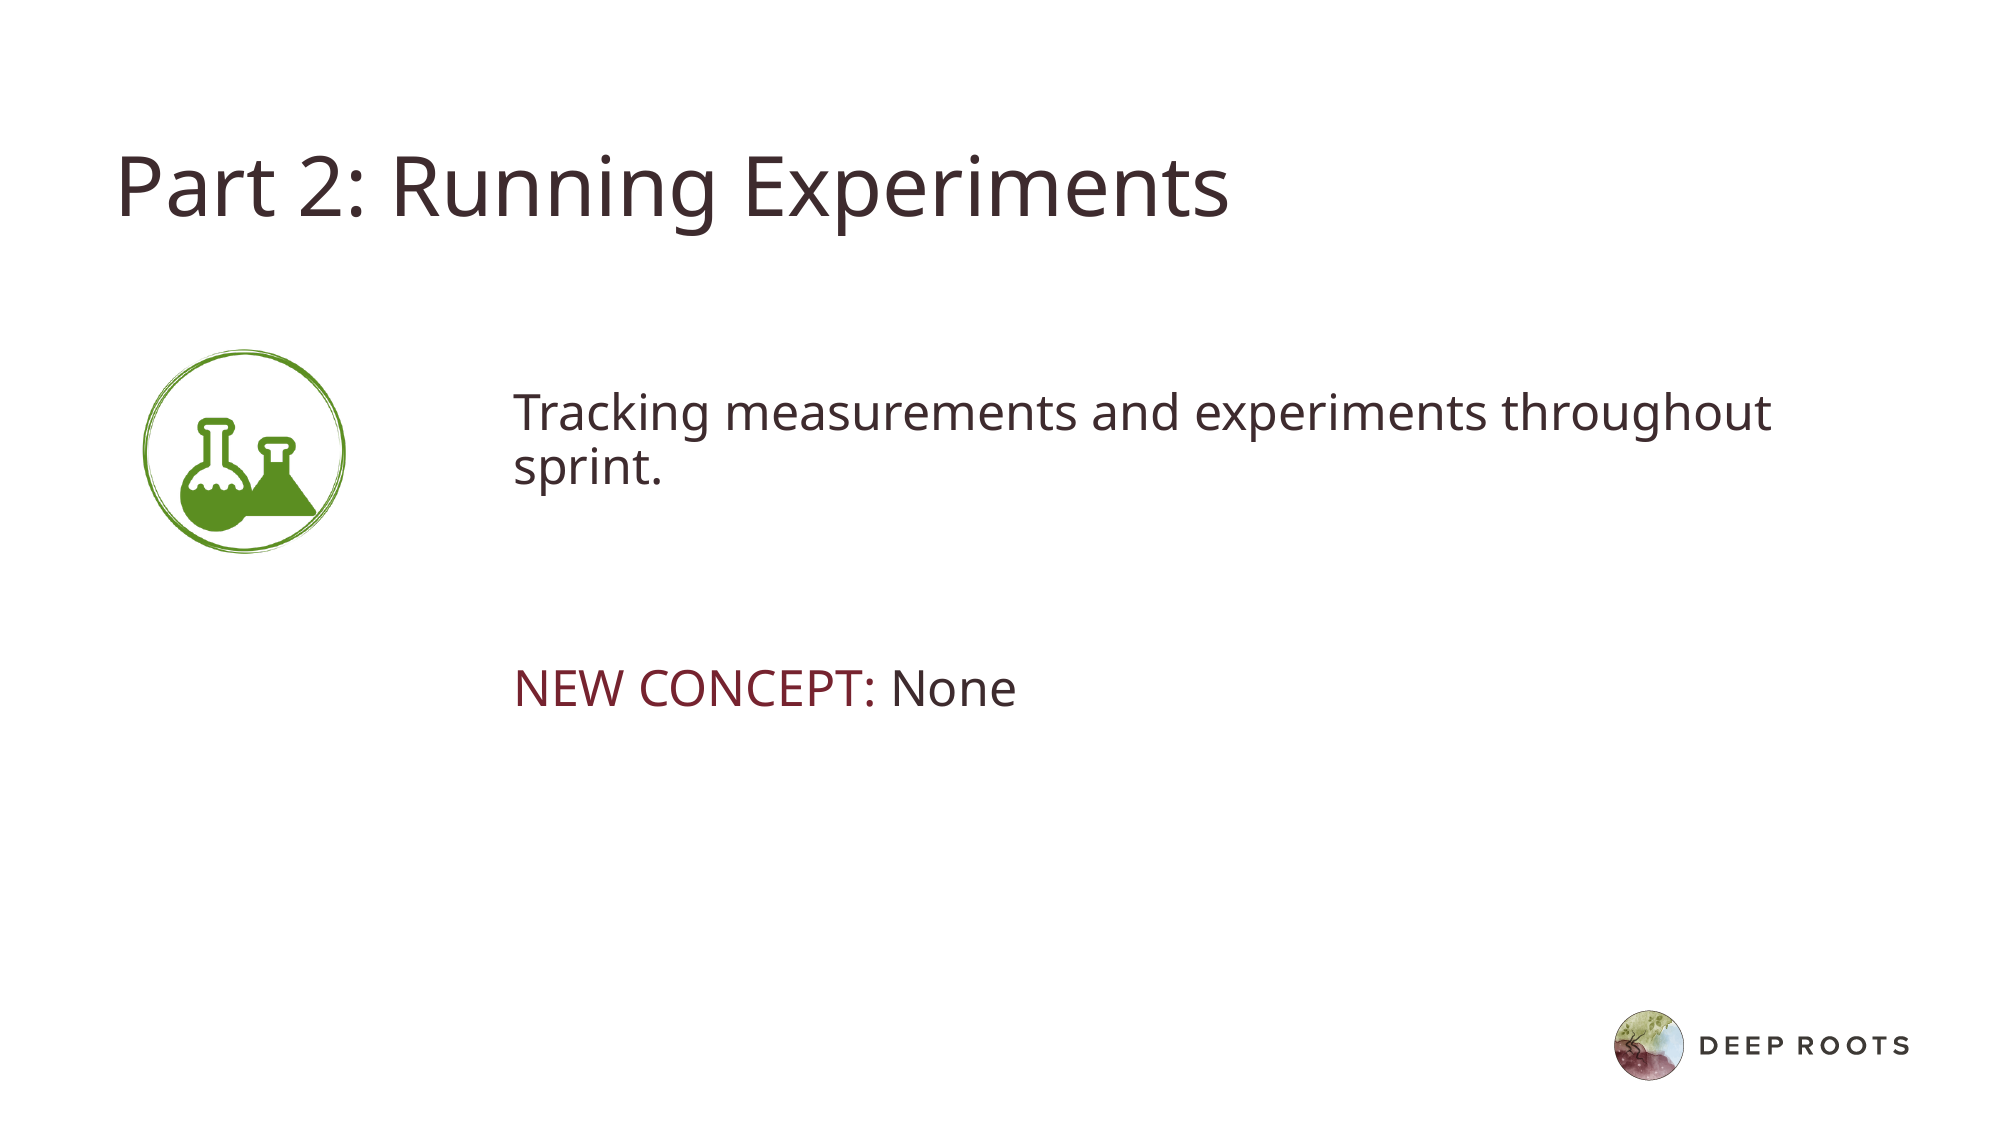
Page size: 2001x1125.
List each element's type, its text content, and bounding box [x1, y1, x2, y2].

list NEW CONCEPT: None [498, 655, 1900, 867]
picture [137, 337, 354, 563]
picture [1602, 996, 1920, 1094]
list Tracking measurements and experiments throughout sprint. [498, 329, 1900, 554]
title Part 2: Running Experiments [99, 99, 1900, 280]
